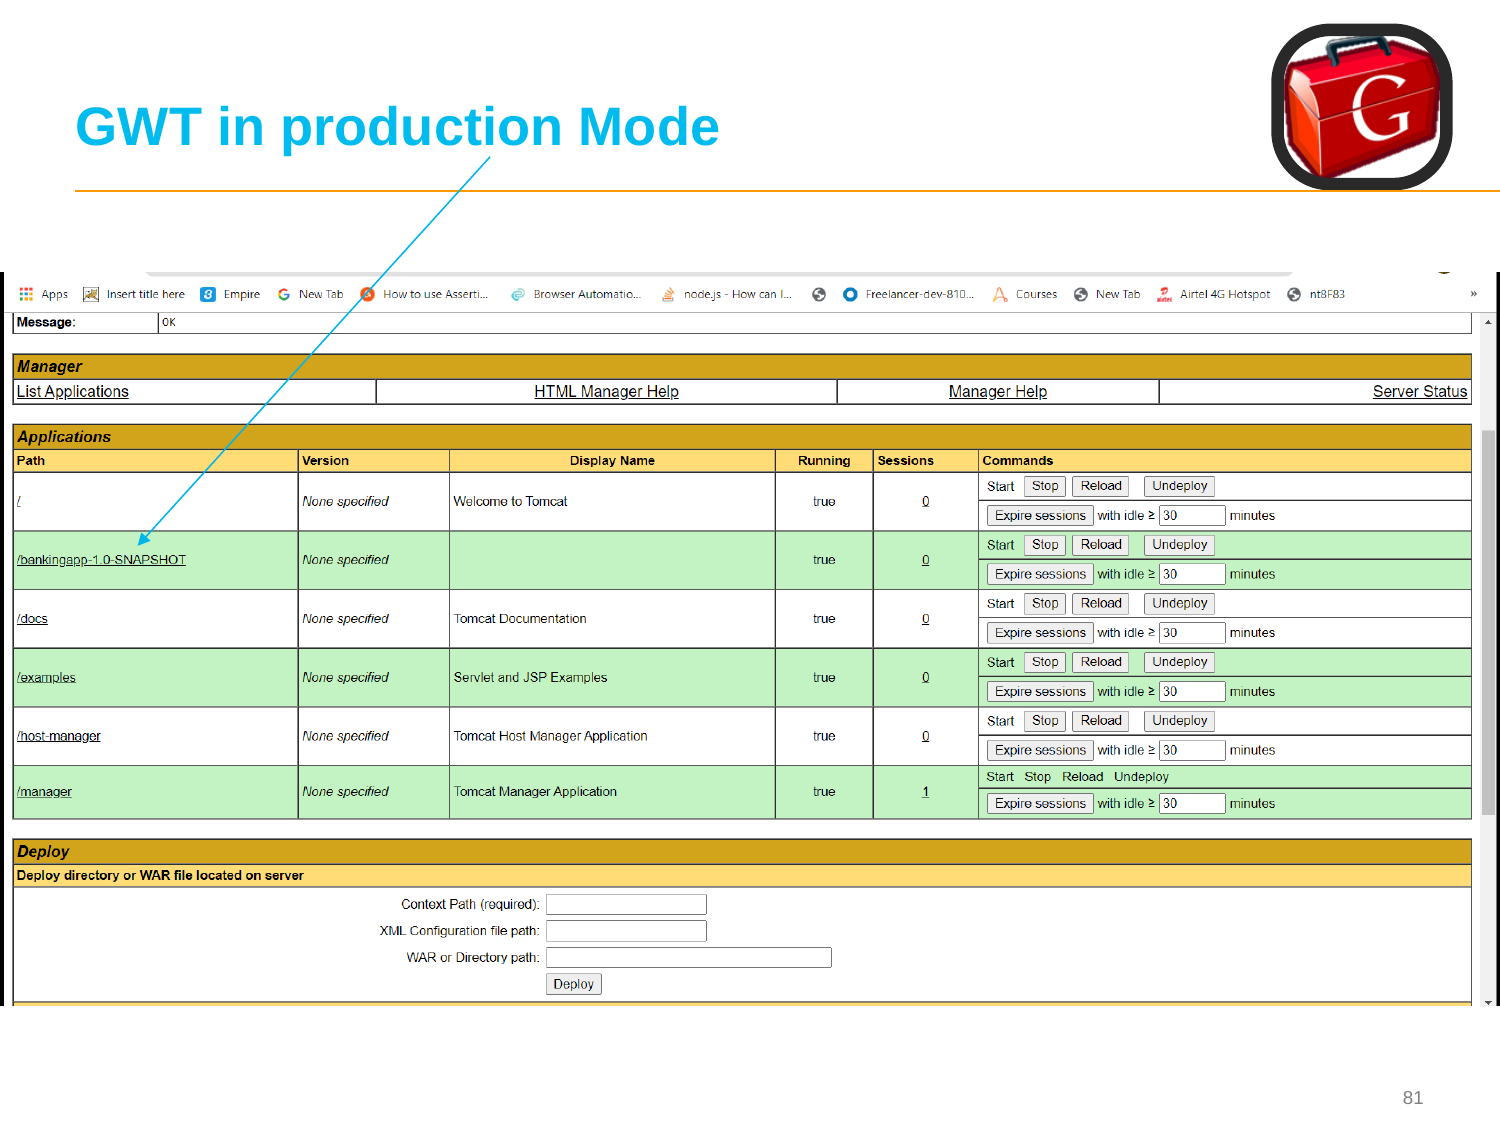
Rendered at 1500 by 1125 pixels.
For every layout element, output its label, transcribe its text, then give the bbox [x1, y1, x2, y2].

picture [1293, 47, 1440, 177]
picture [0, 271, 1500, 1006]
title GWT in production Mode [75, 27, 1422, 157]
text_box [137, 156, 491, 547]
